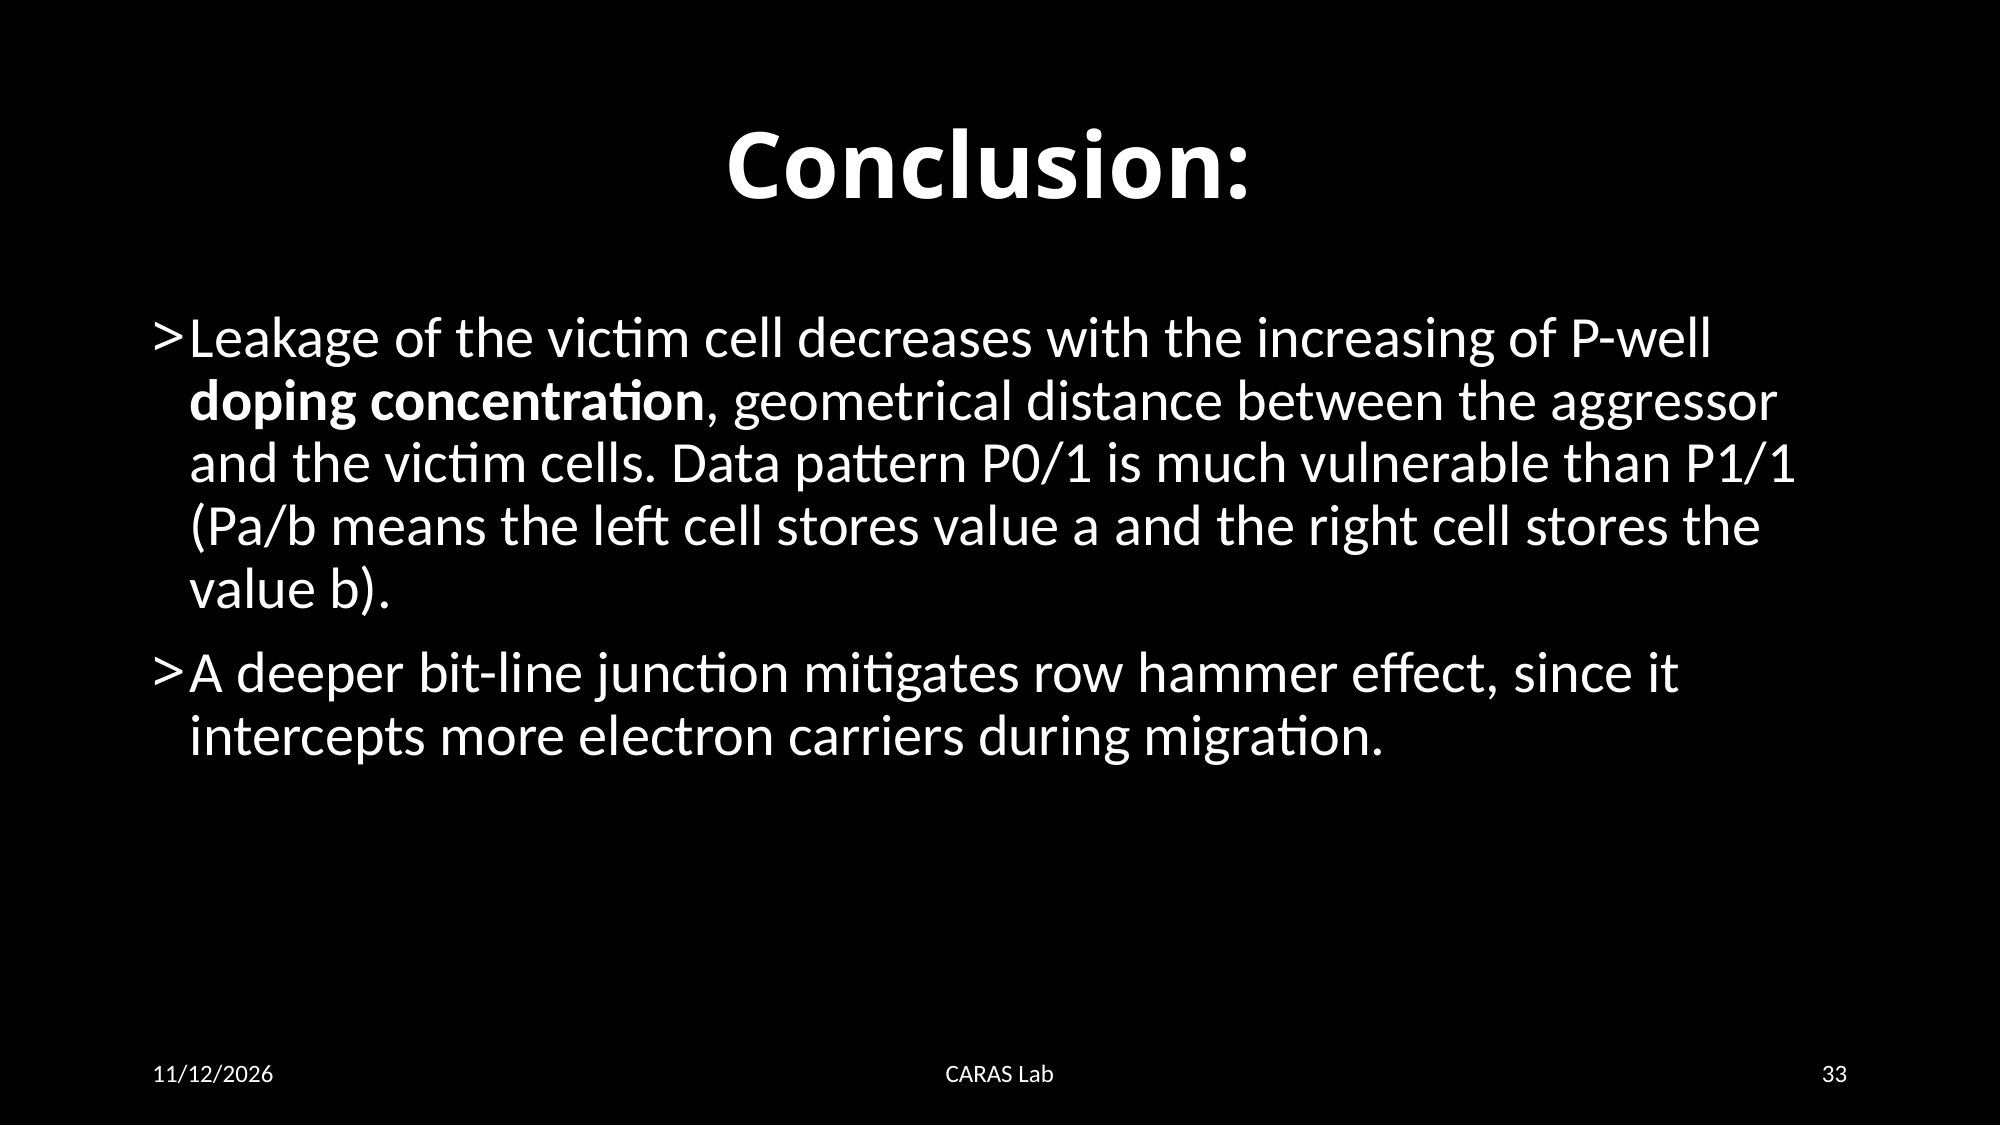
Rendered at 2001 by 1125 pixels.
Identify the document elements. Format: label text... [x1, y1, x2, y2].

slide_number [137, 1042, 588, 1103]
list Leakage of the victim cell decreases with the increasing of P-well doping concentration, geometrical distance between the aggressor and the victim cells. Data pattern P0/1 is much vulnerable than P1/1 (Pa/b means the left cell stores value a and the right cell stores the value ​b). A deeper bit-line junction mitigates row hammer effect, since it intercepts more electron carriers during migration. [137, 299, 1863, 1014]
footer CARAS Lab [662, 1042, 1338, 1103]
title Conclusion: [137, 59, 1863, 278]
slide_number 33 [1412, 1042, 1863, 1103]
